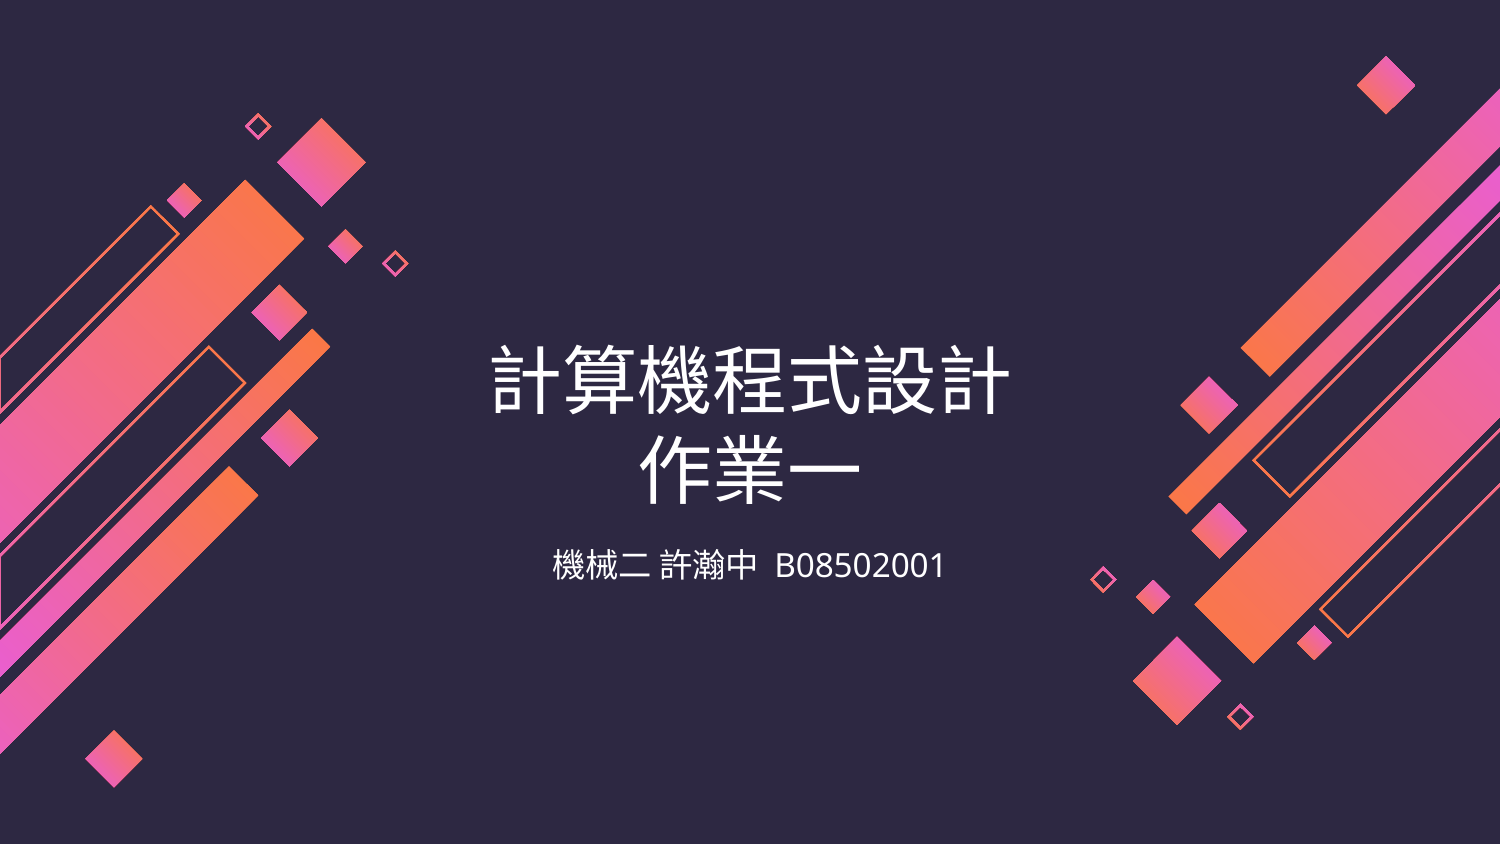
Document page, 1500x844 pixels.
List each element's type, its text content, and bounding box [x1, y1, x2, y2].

subtitle 機械二 許瀚中 B08502001 [520, 529, 980, 639]
title 計算機程式設計 作業一 [411, 224, 1089, 529]
